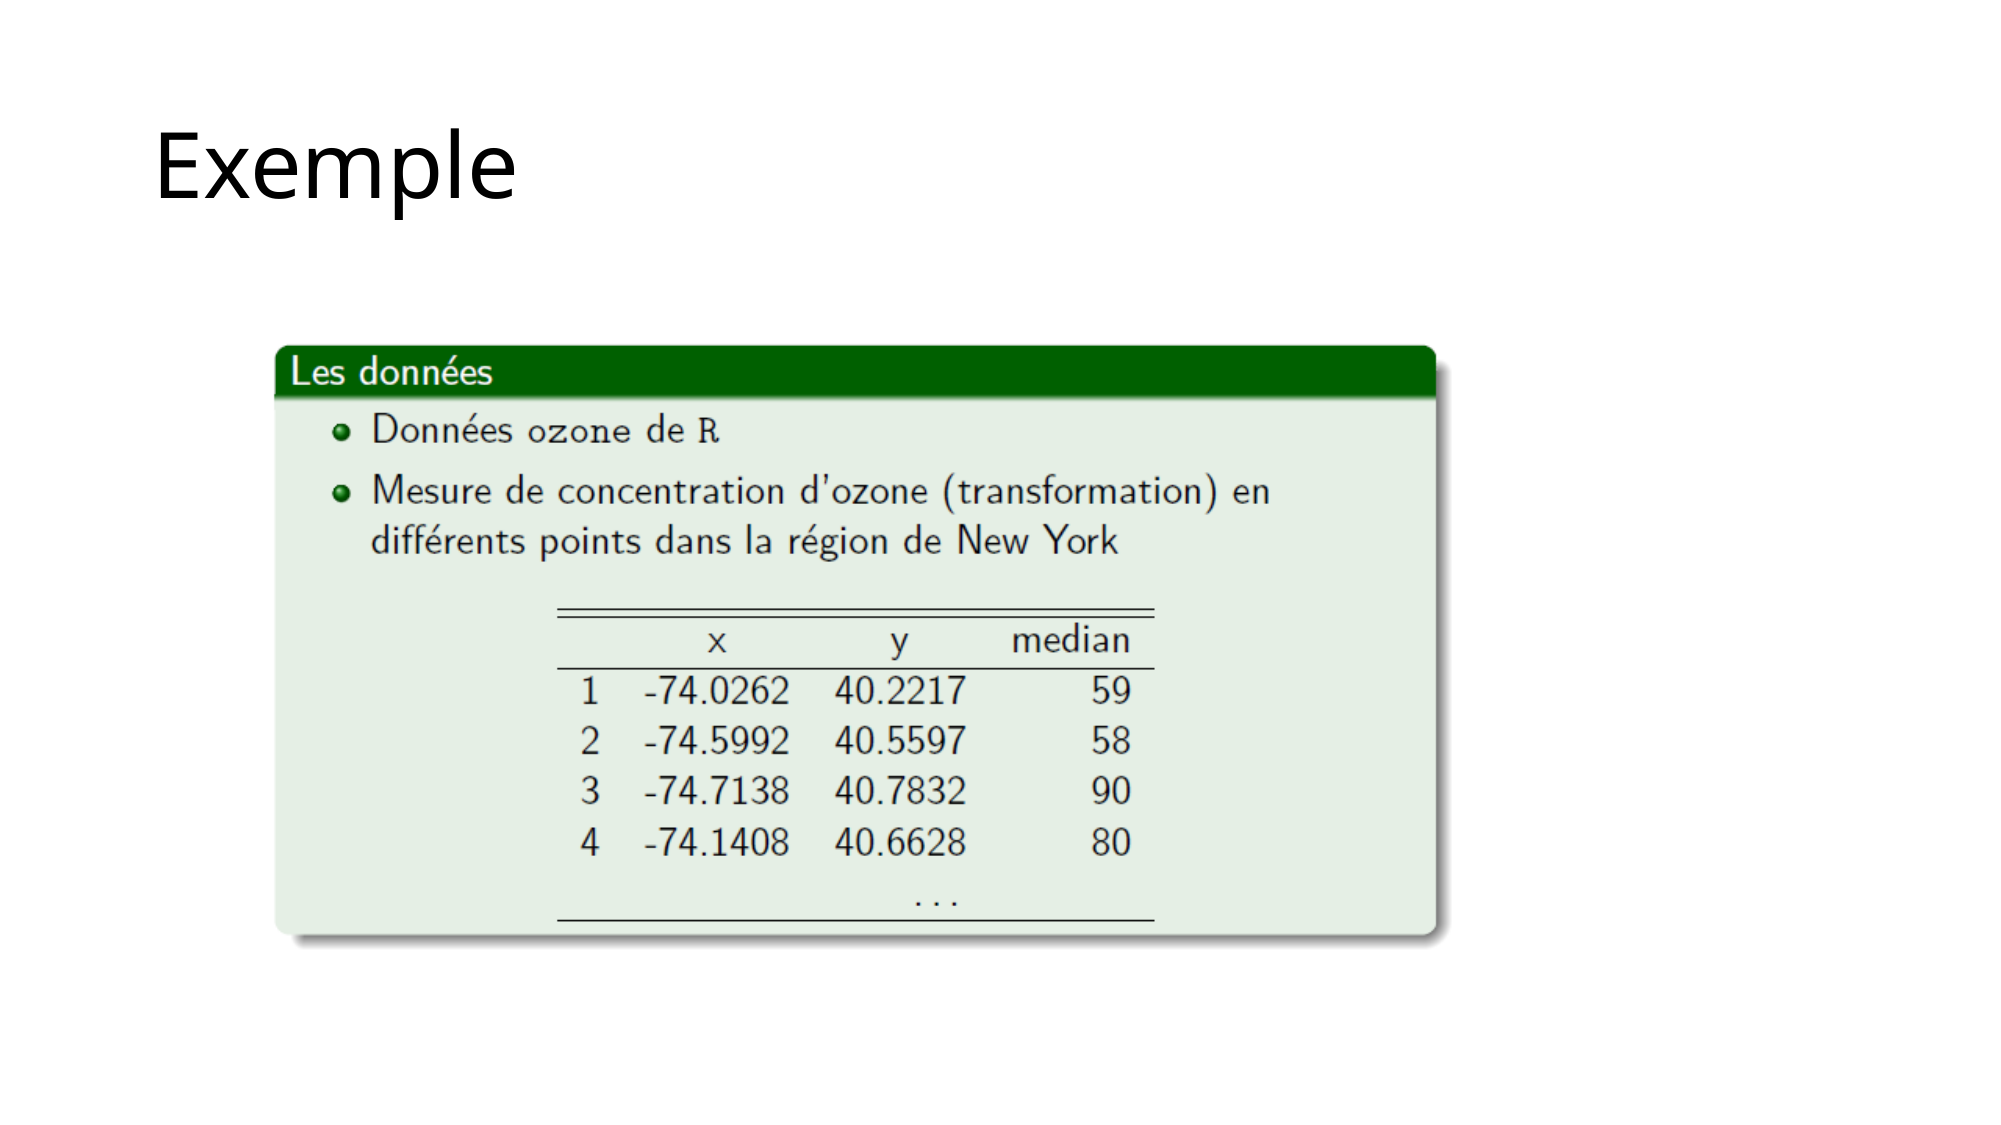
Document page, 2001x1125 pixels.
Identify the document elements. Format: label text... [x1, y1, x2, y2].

title Exemple [137, 59, 1863, 278]
picture [251, 335, 1466, 978]
